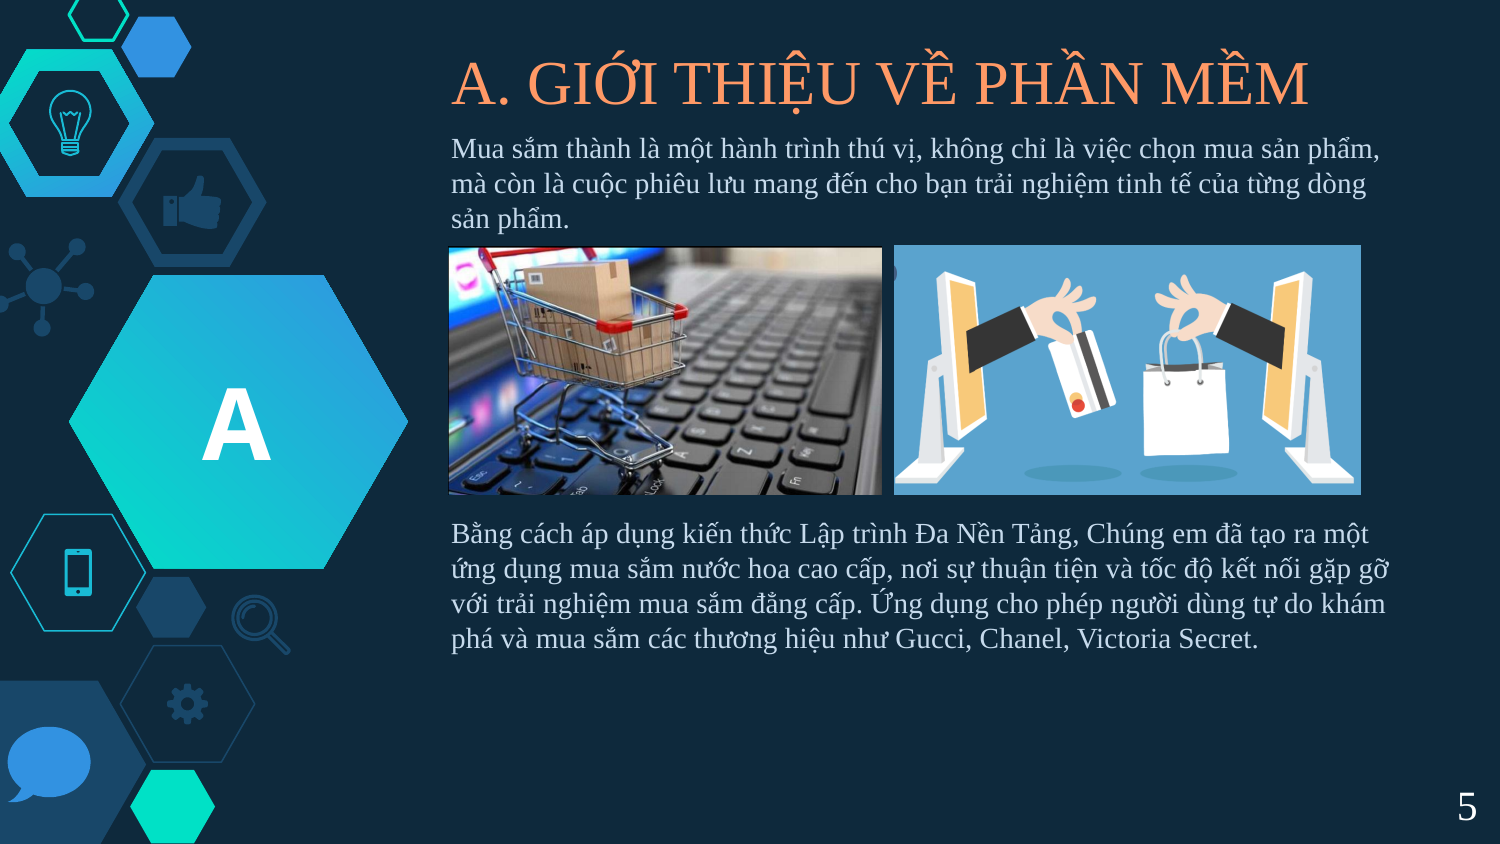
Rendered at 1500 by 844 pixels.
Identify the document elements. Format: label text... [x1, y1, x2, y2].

subtitle Mua sắm thành là một hành trình thú vị, không chỉ là việc chọn mua sản phẩm, mà còn là cuộc phiêu lưu mang đến cho bạn trải nghiệm tinh tế của từng dòng sản phẩm. Bằng cách áp dụng kiến thức Lập trình Đa Nền Tảng, Chúng em đã tạo ra một ứng dụng mua sắm nước hoa cao cấp, nơi sự thuận tiện và tốc độ kết nối gặp gỡ với trải nghiệm mua sắm đẳng cấp. Ứng dụng cho phép người dùng tự do khám phá và mua sắm các thương hiệu như Gucci, Chanel, Victoria Secret. [435, 114, 1416, 730]
picture [893, 244, 1362, 496]
picture [448, 246, 883, 496]
title A. GIỚI THIỆU VỀ PHẦN MỀM [435, 38, 1361, 132]
text_box 5 [1441, 768, 1500, 844]
text_box A [67, 274, 407, 566]
